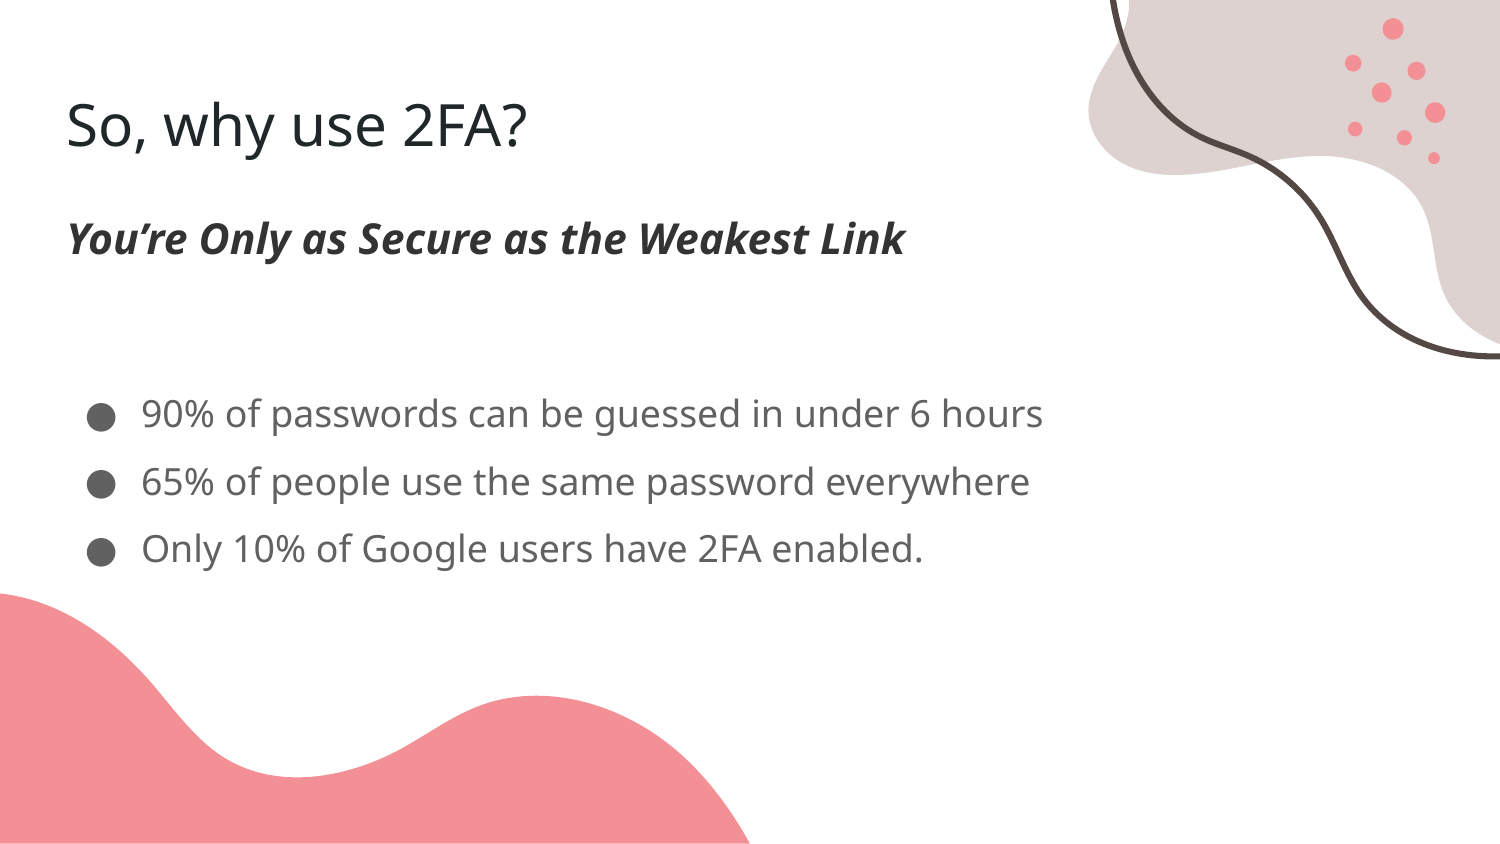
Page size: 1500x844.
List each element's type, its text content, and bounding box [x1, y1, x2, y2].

text_box So, why use 2FA? [51, 72, 1449, 167]
text_box You’re Only as Secure as the Weakest Link 90% of passwords can be guessed in under 6 hours 65% of people use the same password everywhere Only 10% of Google users have 2FA enabled. [51, 189, 1449, 767]
